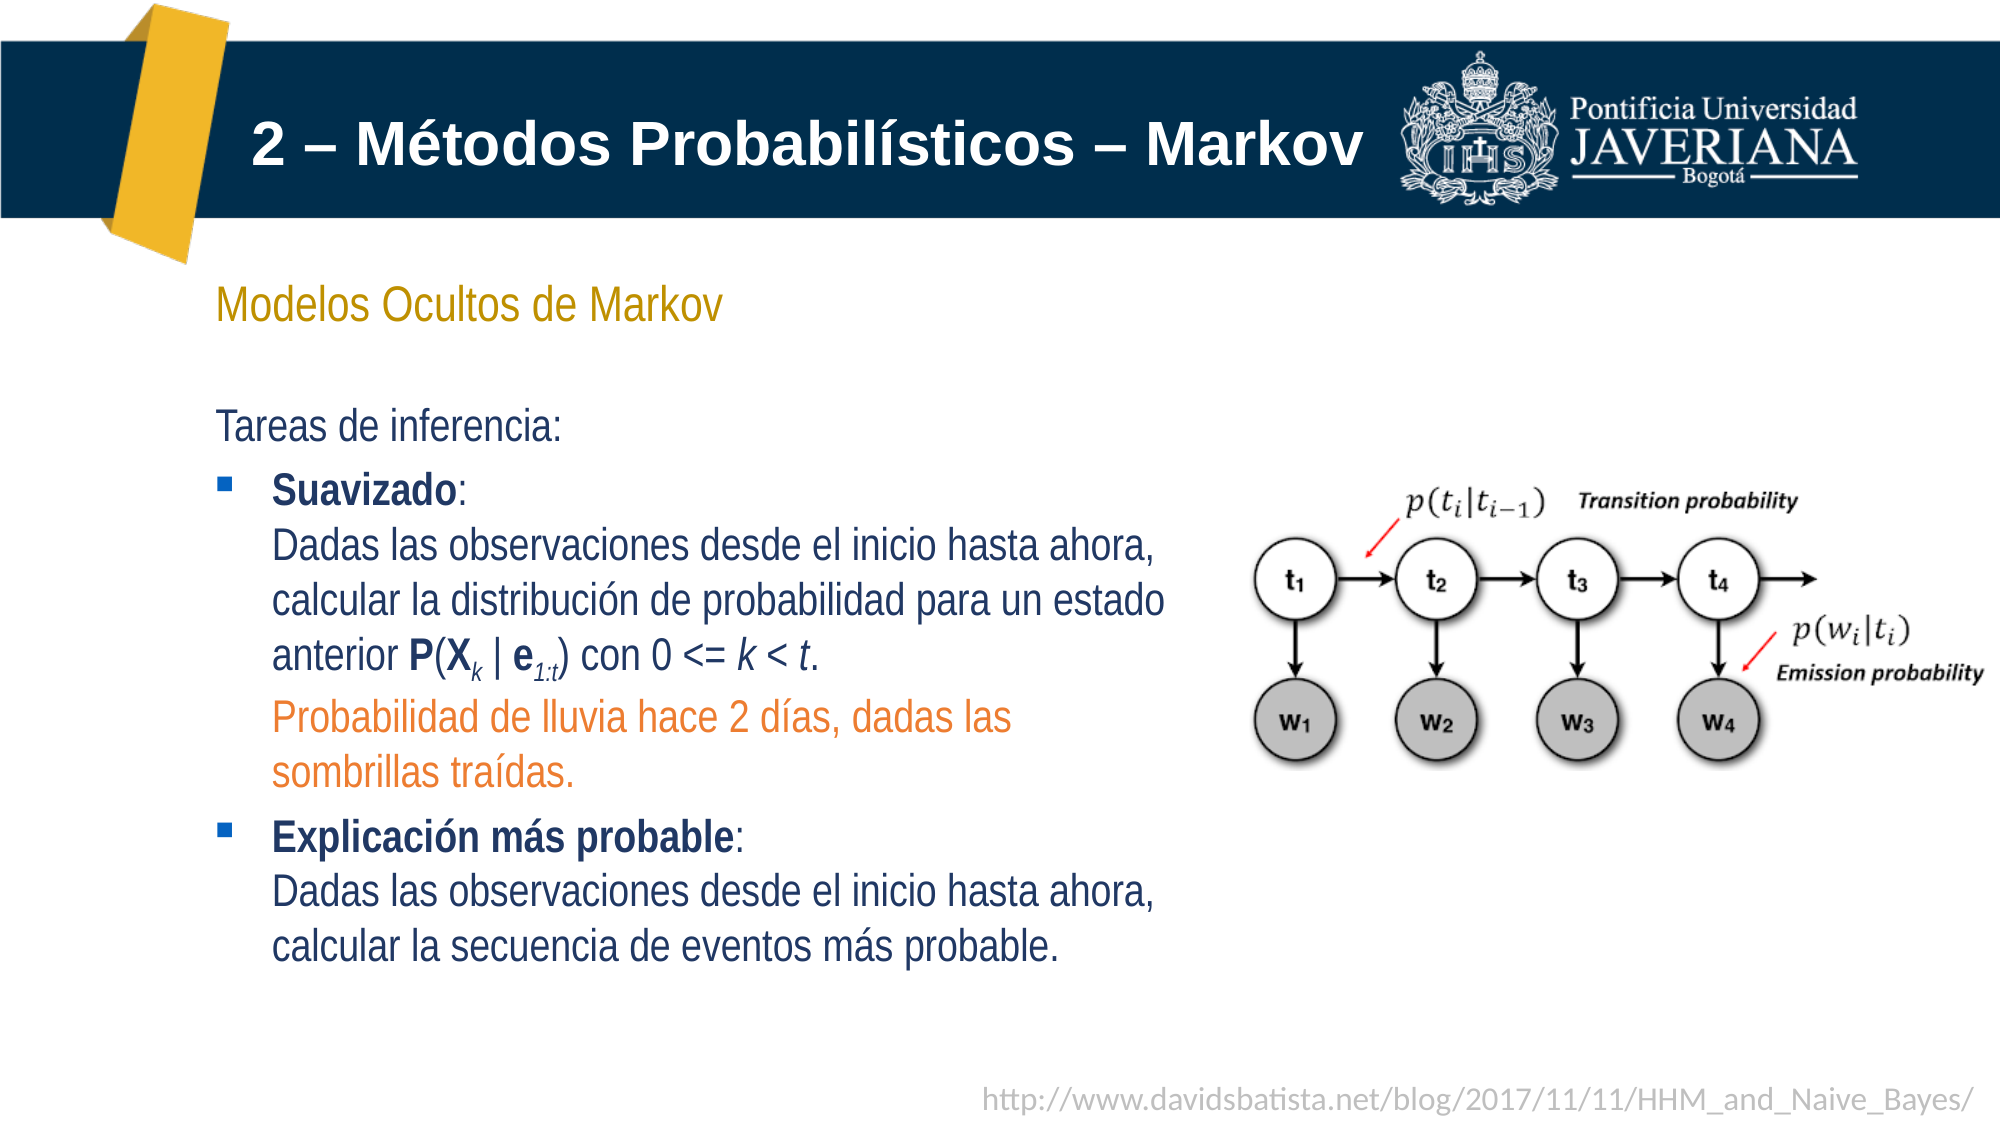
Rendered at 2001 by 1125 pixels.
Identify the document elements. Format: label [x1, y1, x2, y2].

picture [1249, 479, 1989, 771]
list [0, 0, 2000, 1125]
